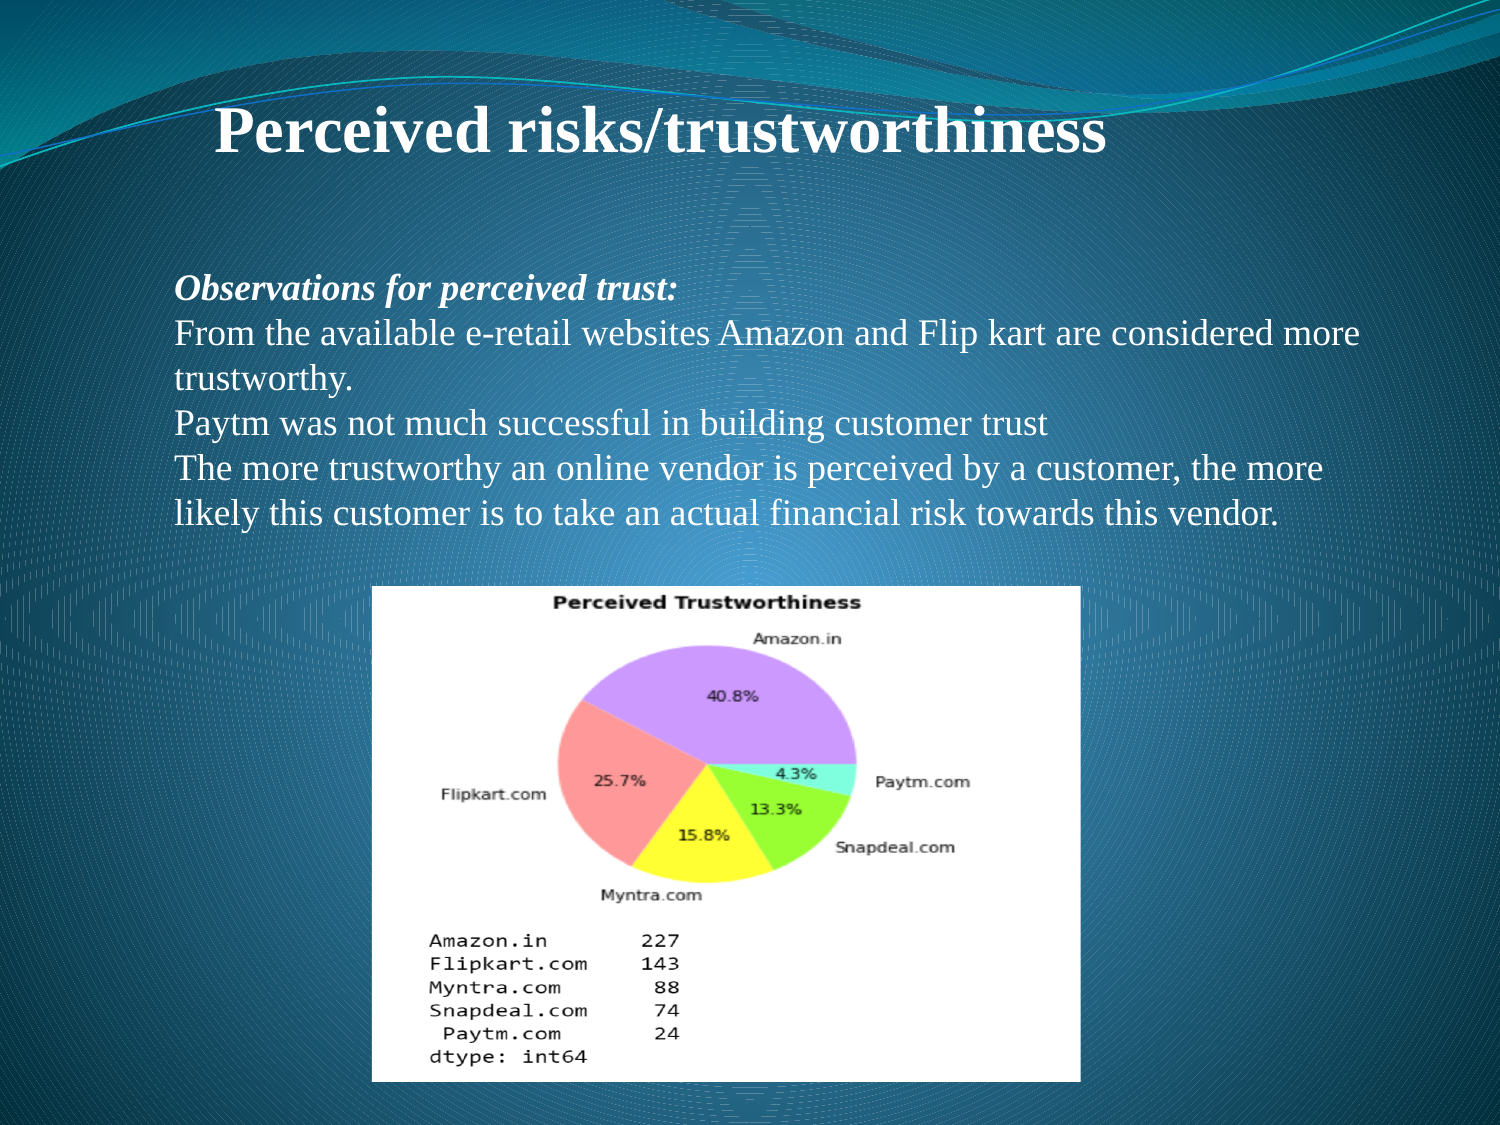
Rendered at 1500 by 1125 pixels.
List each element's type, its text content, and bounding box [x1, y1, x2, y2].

list Perceived risks/trustworthiness [206, 78, 1260, 233]
picture [371, 585, 1081, 1082]
text_box Observations for perceived trust: From the available e-retail websites Amazon and Flip kart are considered more trustworthy. Paytm was not much successful in building customer trust The more trustworthy an online vendor is perceived by a customer, the more likely this customer is to take an actual financial risk towards this vendor. [159, 255, 1400, 586]
